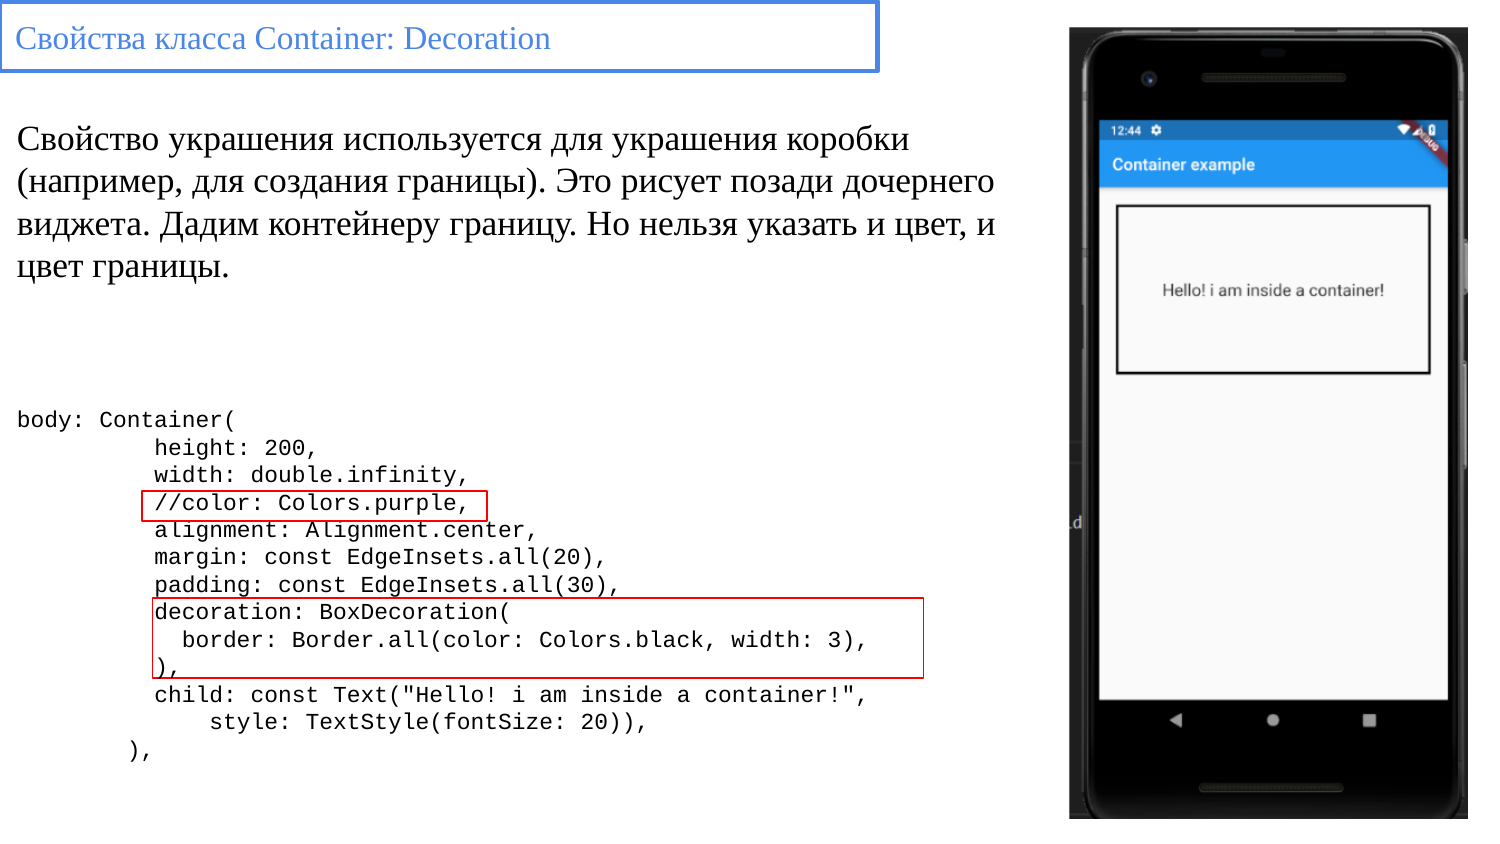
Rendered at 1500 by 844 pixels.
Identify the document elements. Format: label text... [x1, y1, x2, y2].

text_box body: Container( height: 200, width: double.infinity, //color: Colors.purple, alignment: Alignment.center, margin: const EdgeInsets.all(20), padding: const EdgeInsets.all(30), decoration: BoxDecoration( border: Border.all(color: Colors.black, width: 3), ), child: const Text("Hello! i am inside a container!", style: TextStyle(fontSize: 20)), ), [1, 389, 1009, 777]
text_box Свойство украшения используется для украшения коробки (например, для создания границы). Это рисует позади дочернего виджета. Дадим контейнеру границу. Но нельзя указать и цвет, и цвет границы. [1, 99, 1042, 300]
picture [1066, 24, 1468, 819]
text_box Свойства класса Container: Decoration [0, 1, 878, 72]
text_box [141, 490, 488, 521]
